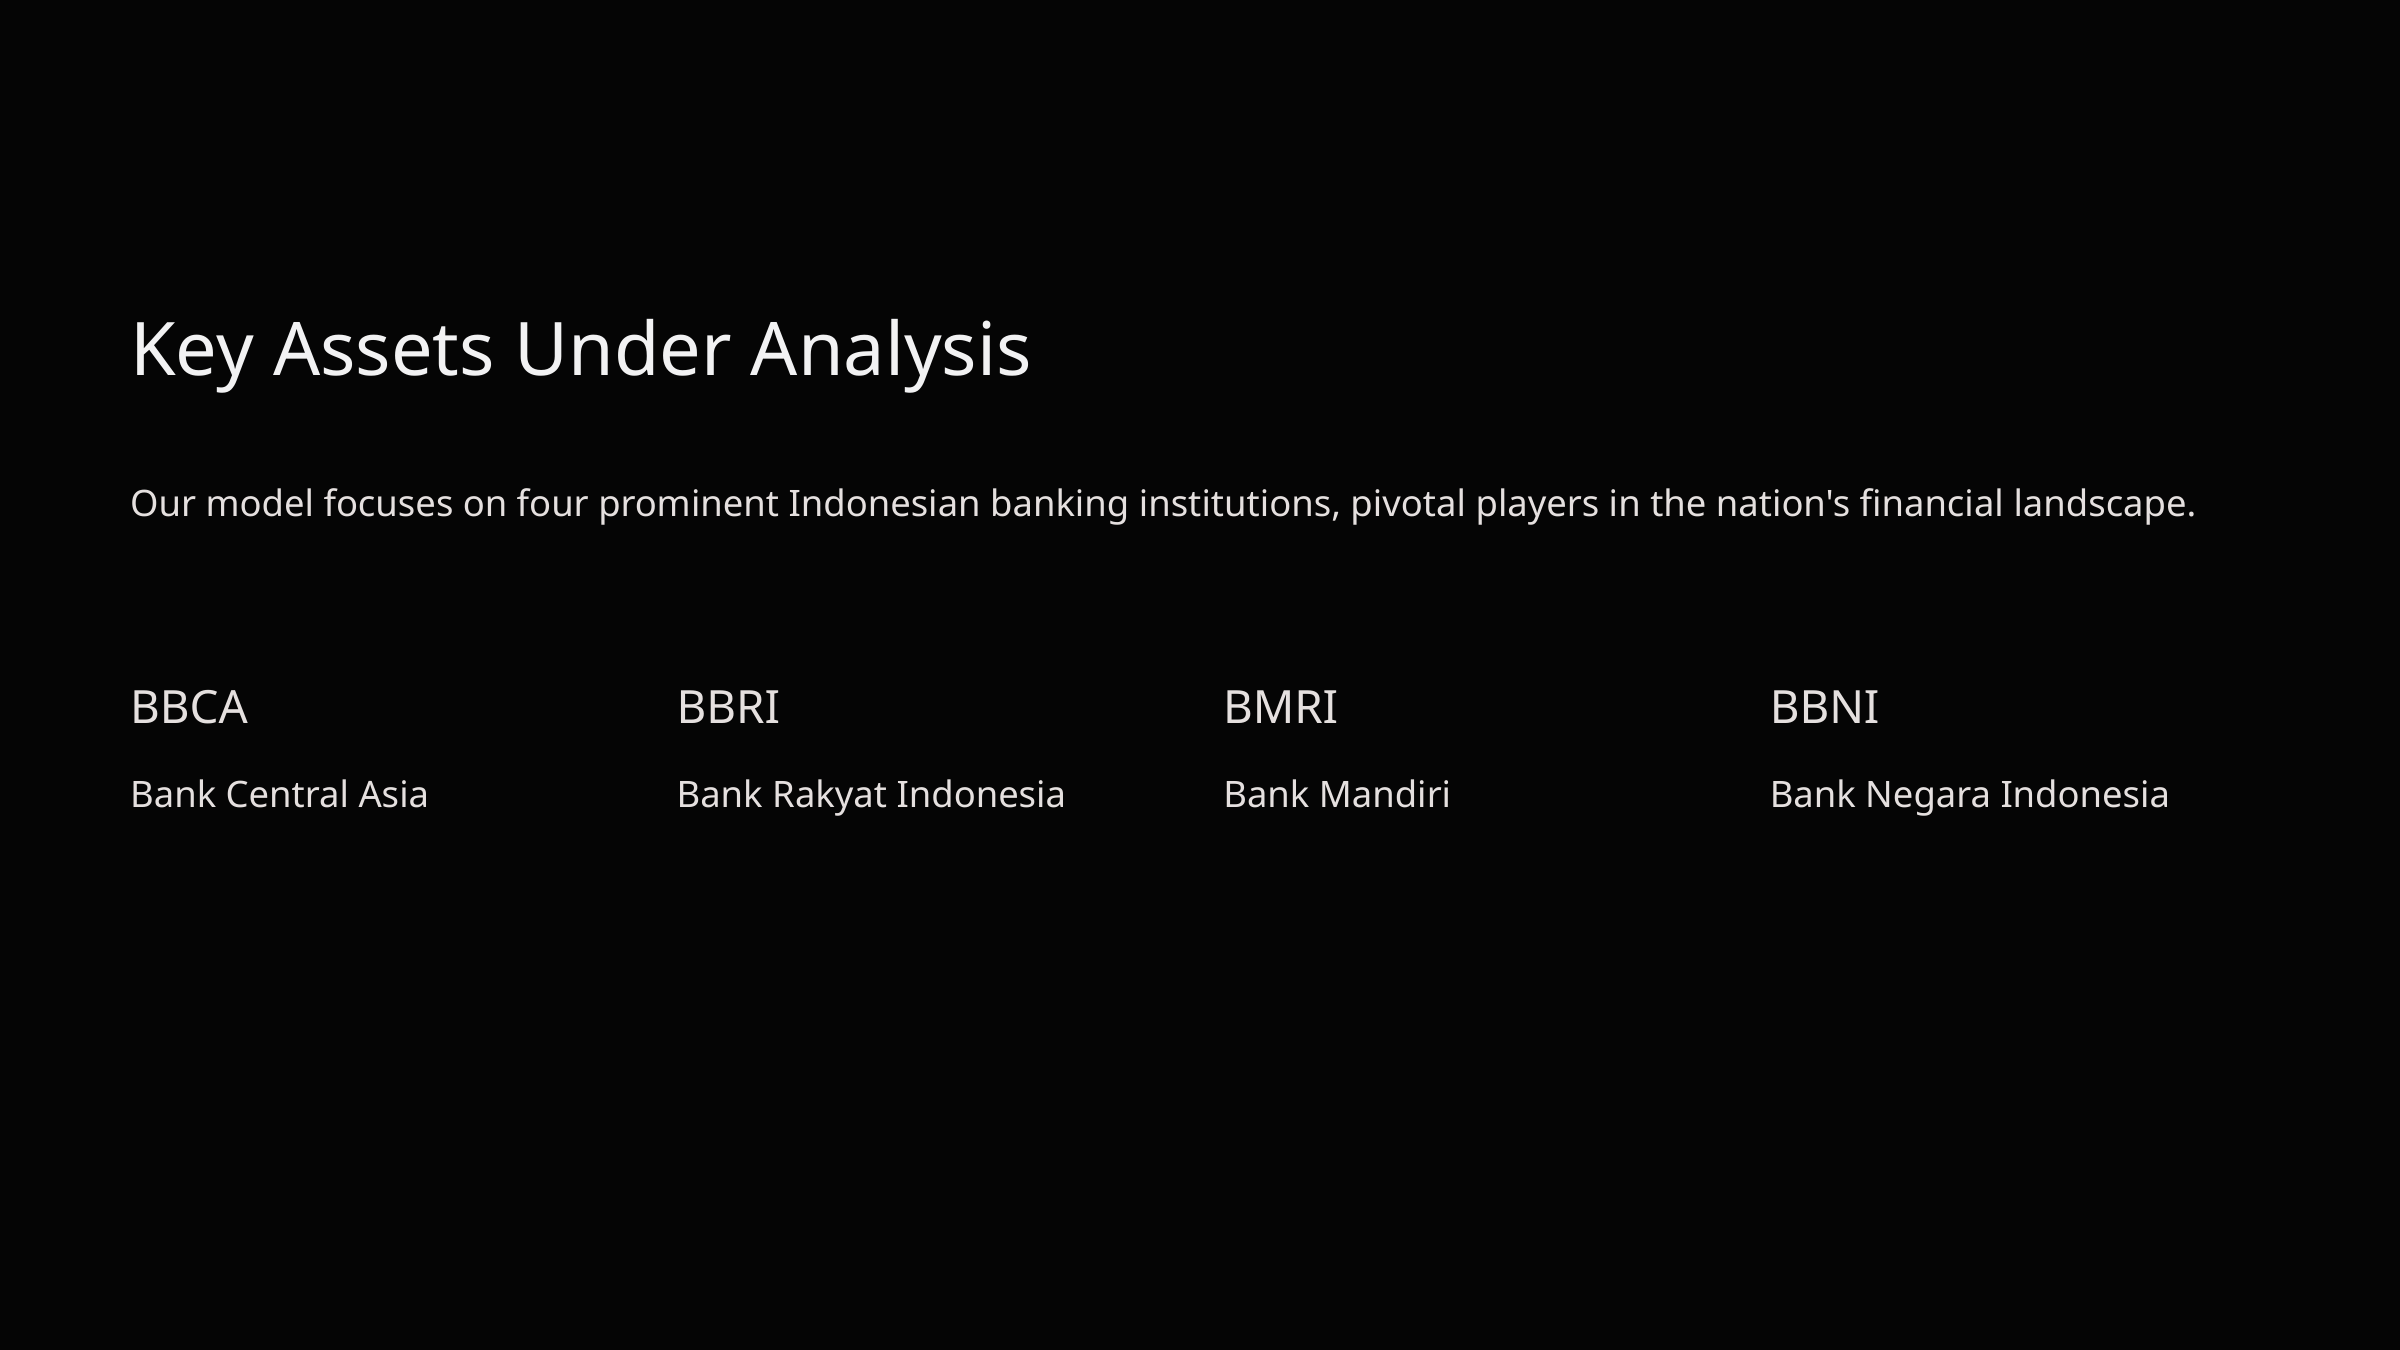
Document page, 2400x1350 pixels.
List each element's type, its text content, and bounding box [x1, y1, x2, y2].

text_box BBRI [676, 674, 1142, 733]
text_box BBNI [1769, 674, 2235, 733]
text_box BMRI [1223, 674, 1689, 733]
text_box Bank Central Asia [130, 755, 631, 815]
text_box Key Assets Under Analysis [130, 297, 1072, 391]
text_box Bank Rakyat Indonesia [676, 755, 1177, 815]
text_box Bank Negara Indonesia [1769, 755, 2270, 815]
text_box Bank Mandiri [1223, 755, 1724, 815]
text_box BBCA [130, 674, 596, 733]
text_box Our model focuses on four prominent Indonesian banking institutions, pivotal players in the nation's financial landscape. [130, 464, 2270, 525]
